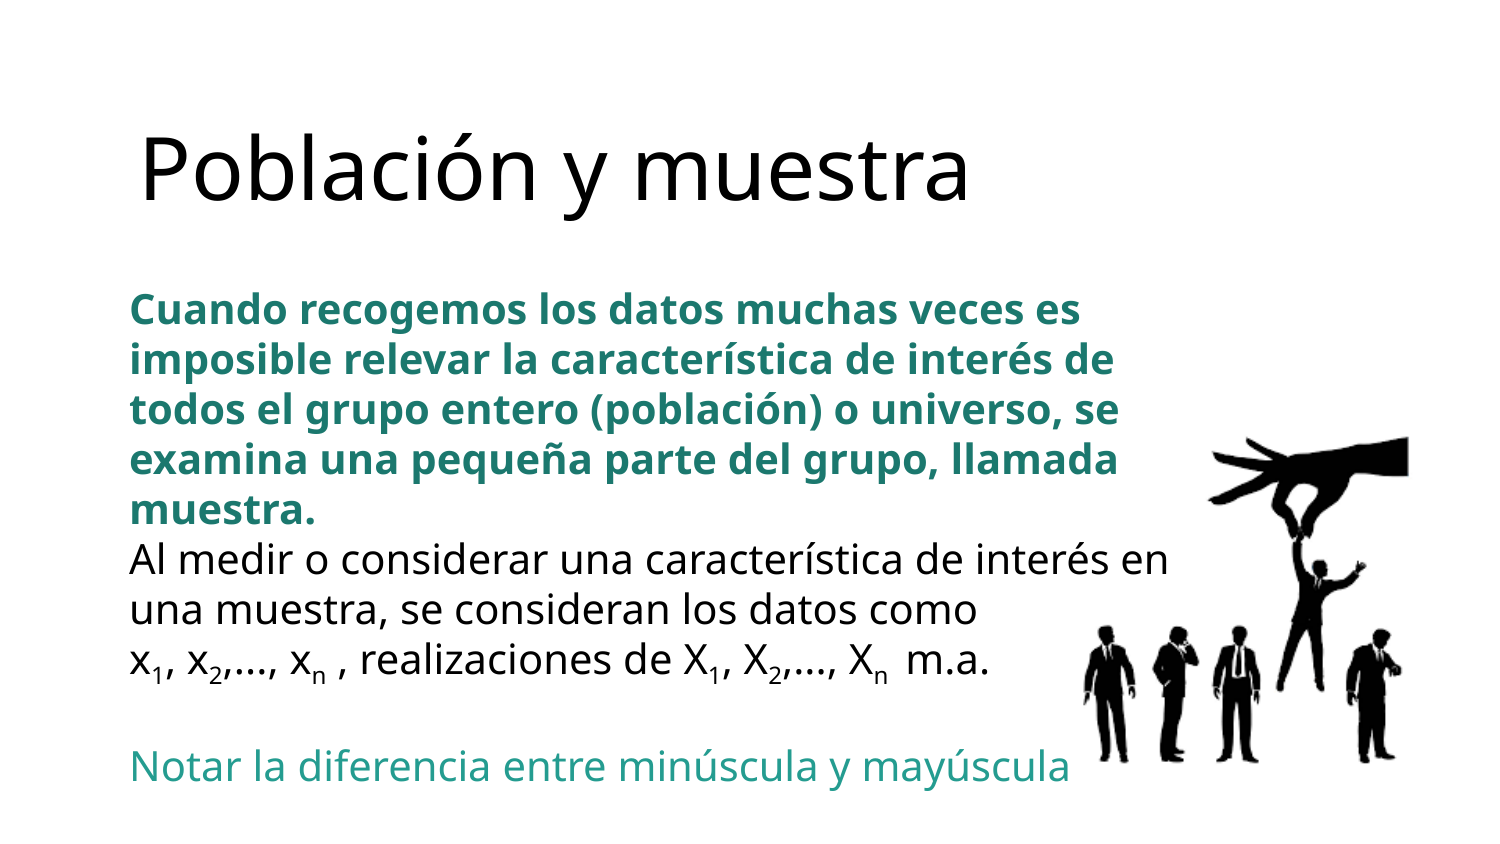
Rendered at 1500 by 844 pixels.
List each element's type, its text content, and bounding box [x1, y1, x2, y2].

title Población y muestra [123, 108, 1500, 233]
picture [1068, 423, 1421, 776]
text_box Cuando recogemos los datos muchas veces es imposible relevar la característica de interés de todos el grupo entero (población) o universo, se examina una pequeña parte del grupo, llamada muestra. Al medir o considerar una característica de interés en una muestra, se consideran los datos como x1, x2,..., xn , realizaciones de X1, X2,..., Xn m.a. Notar la diferencia entre minúscula y mayúscula [114, 267, 1213, 717]
